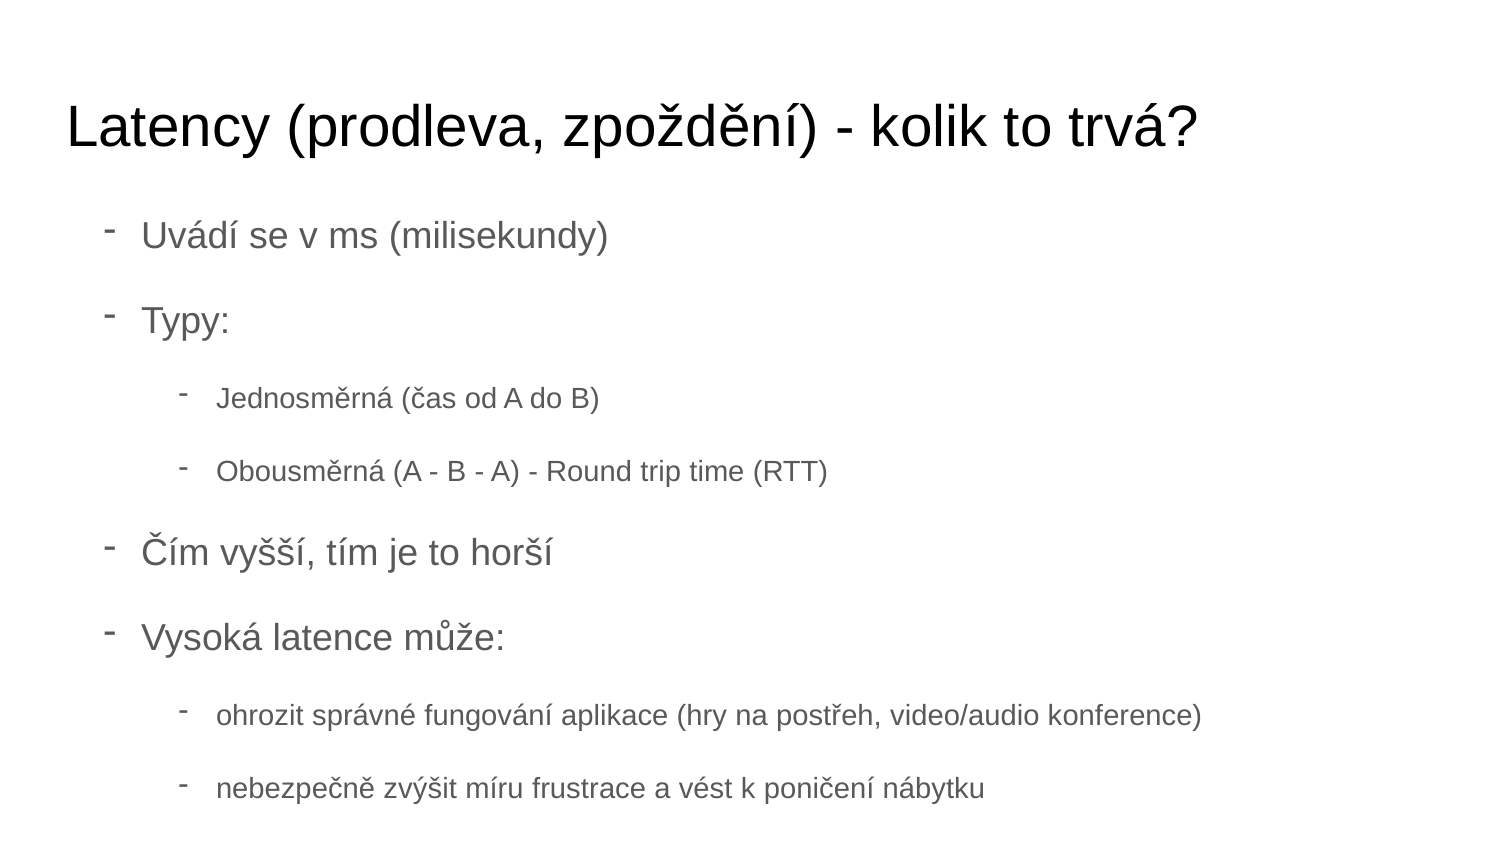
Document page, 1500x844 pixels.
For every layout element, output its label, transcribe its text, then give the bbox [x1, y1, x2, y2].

list Uvádí se v ms (milisekundy) Typy: Jednosměrná (čas od A do B) Obousměrná (A - B - A) - Round trip time (RTT) Čím vyšší, tím je to horší Vysoká latence může: ohrozit správné fungování aplikace (hry na postřeh, video/audio konference) nebezpečně zvýšit míru frustrace a vést k poničení nábytku [51, 189, 1449, 750]
title Latency (prodleva, zpoždění) - kolik to trvá? [51, 72, 1449, 167]
